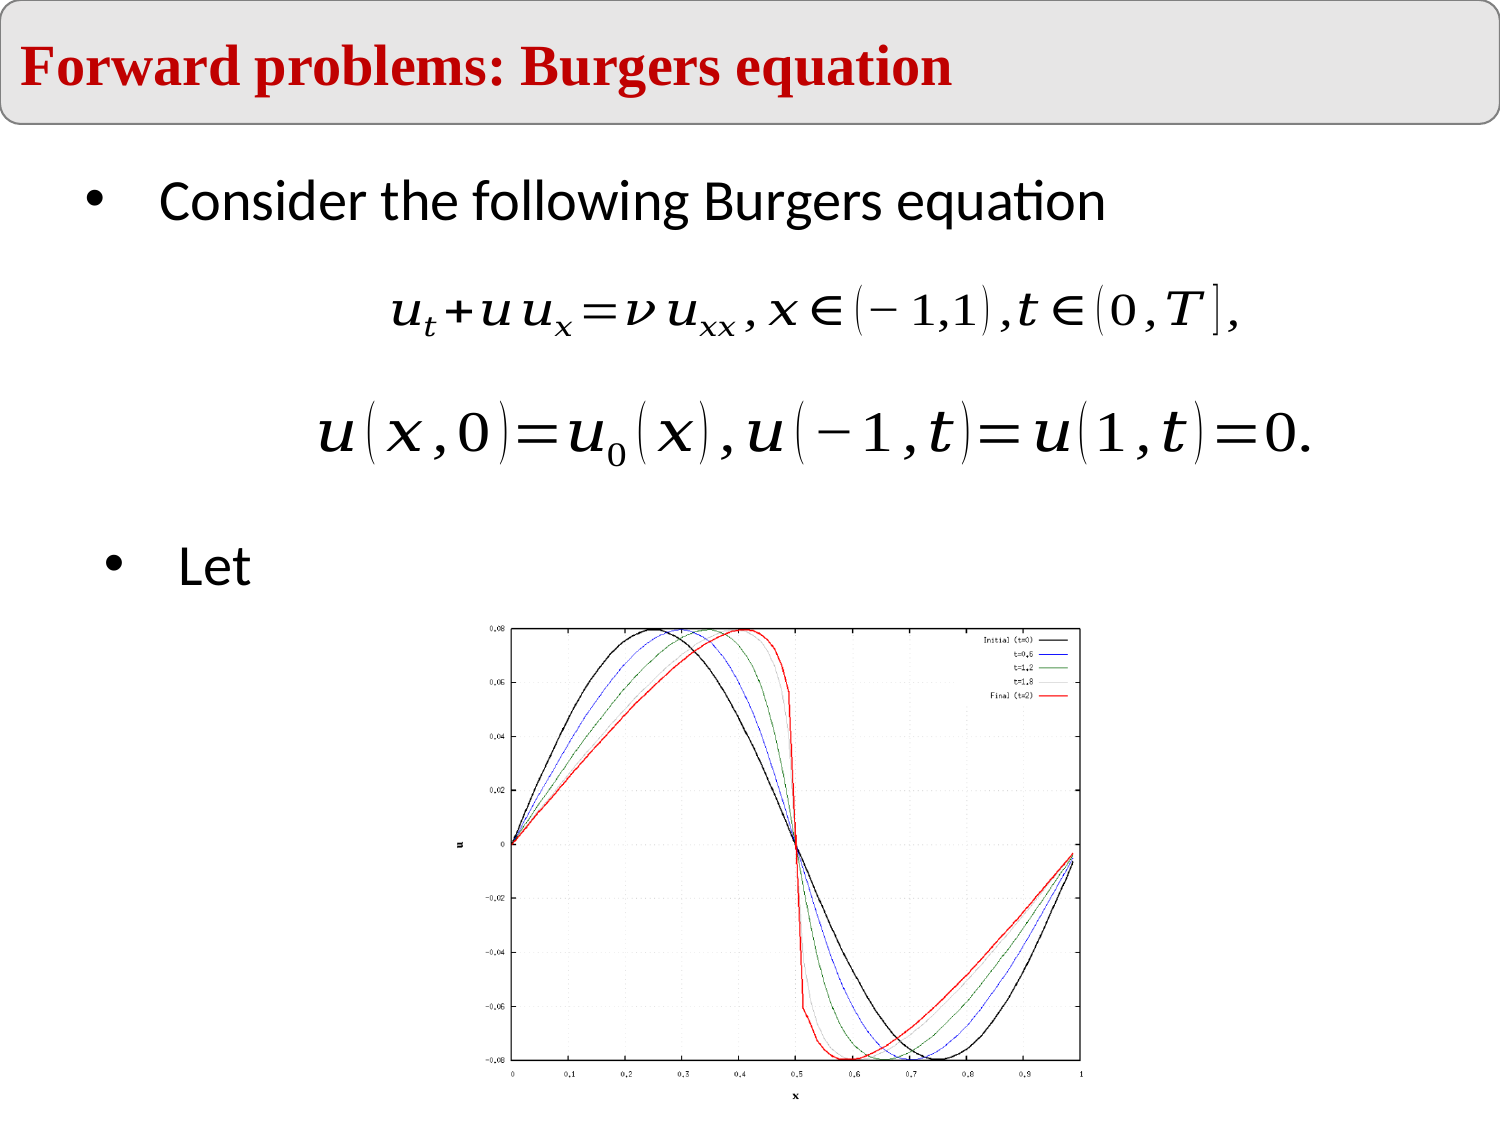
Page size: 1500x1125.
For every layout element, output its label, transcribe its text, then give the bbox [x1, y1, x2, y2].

text_box Consider the following Burgers equation [69, 155, 1500, 240]
text_box Forward problems: Burgers equation [0, 0, 1500, 125]
picture [453, 621, 1089, 1105]
